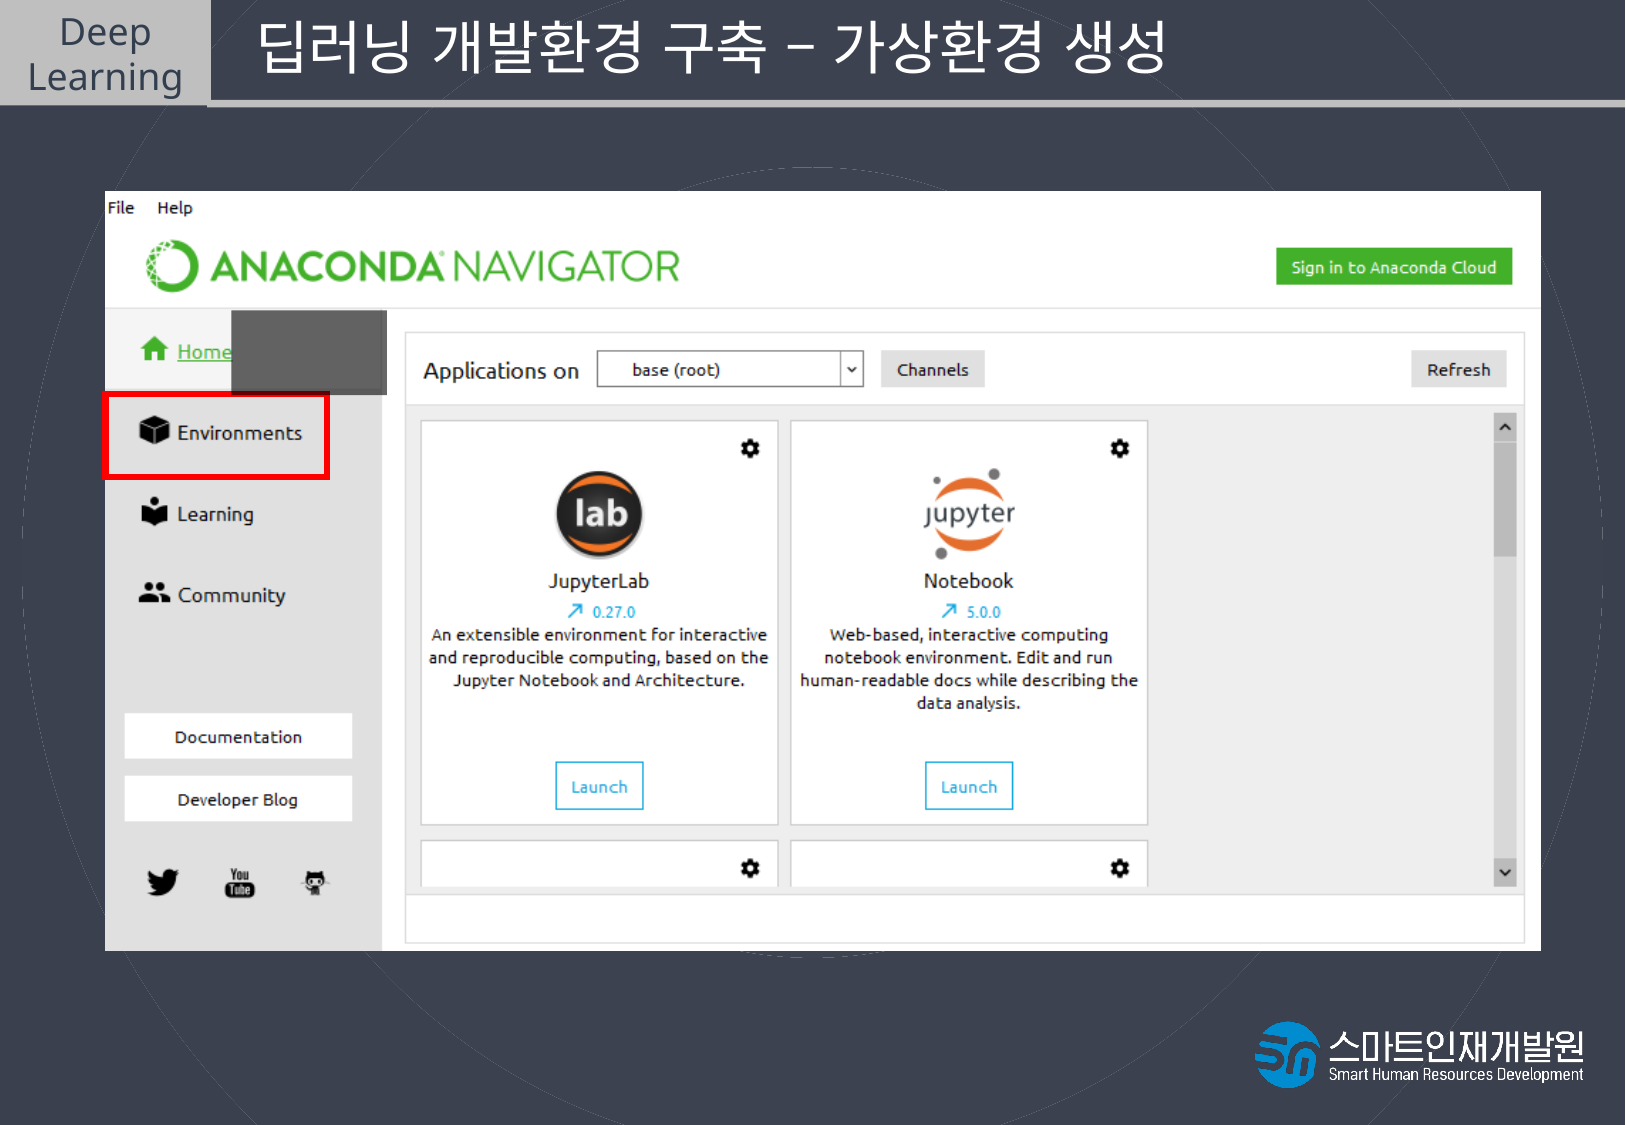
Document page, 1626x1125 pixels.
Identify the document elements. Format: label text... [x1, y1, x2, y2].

text_box Deep Learning [0, 0, 211, 106]
picture [105, 191, 1541, 951]
text_box 딥러닝 개발환경 구축 – 가상환경 생성 [212, 3, 1625, 89]
text_box [206, 99, 1625, 108]
picture [1239, 1007, 1600, 1102]
